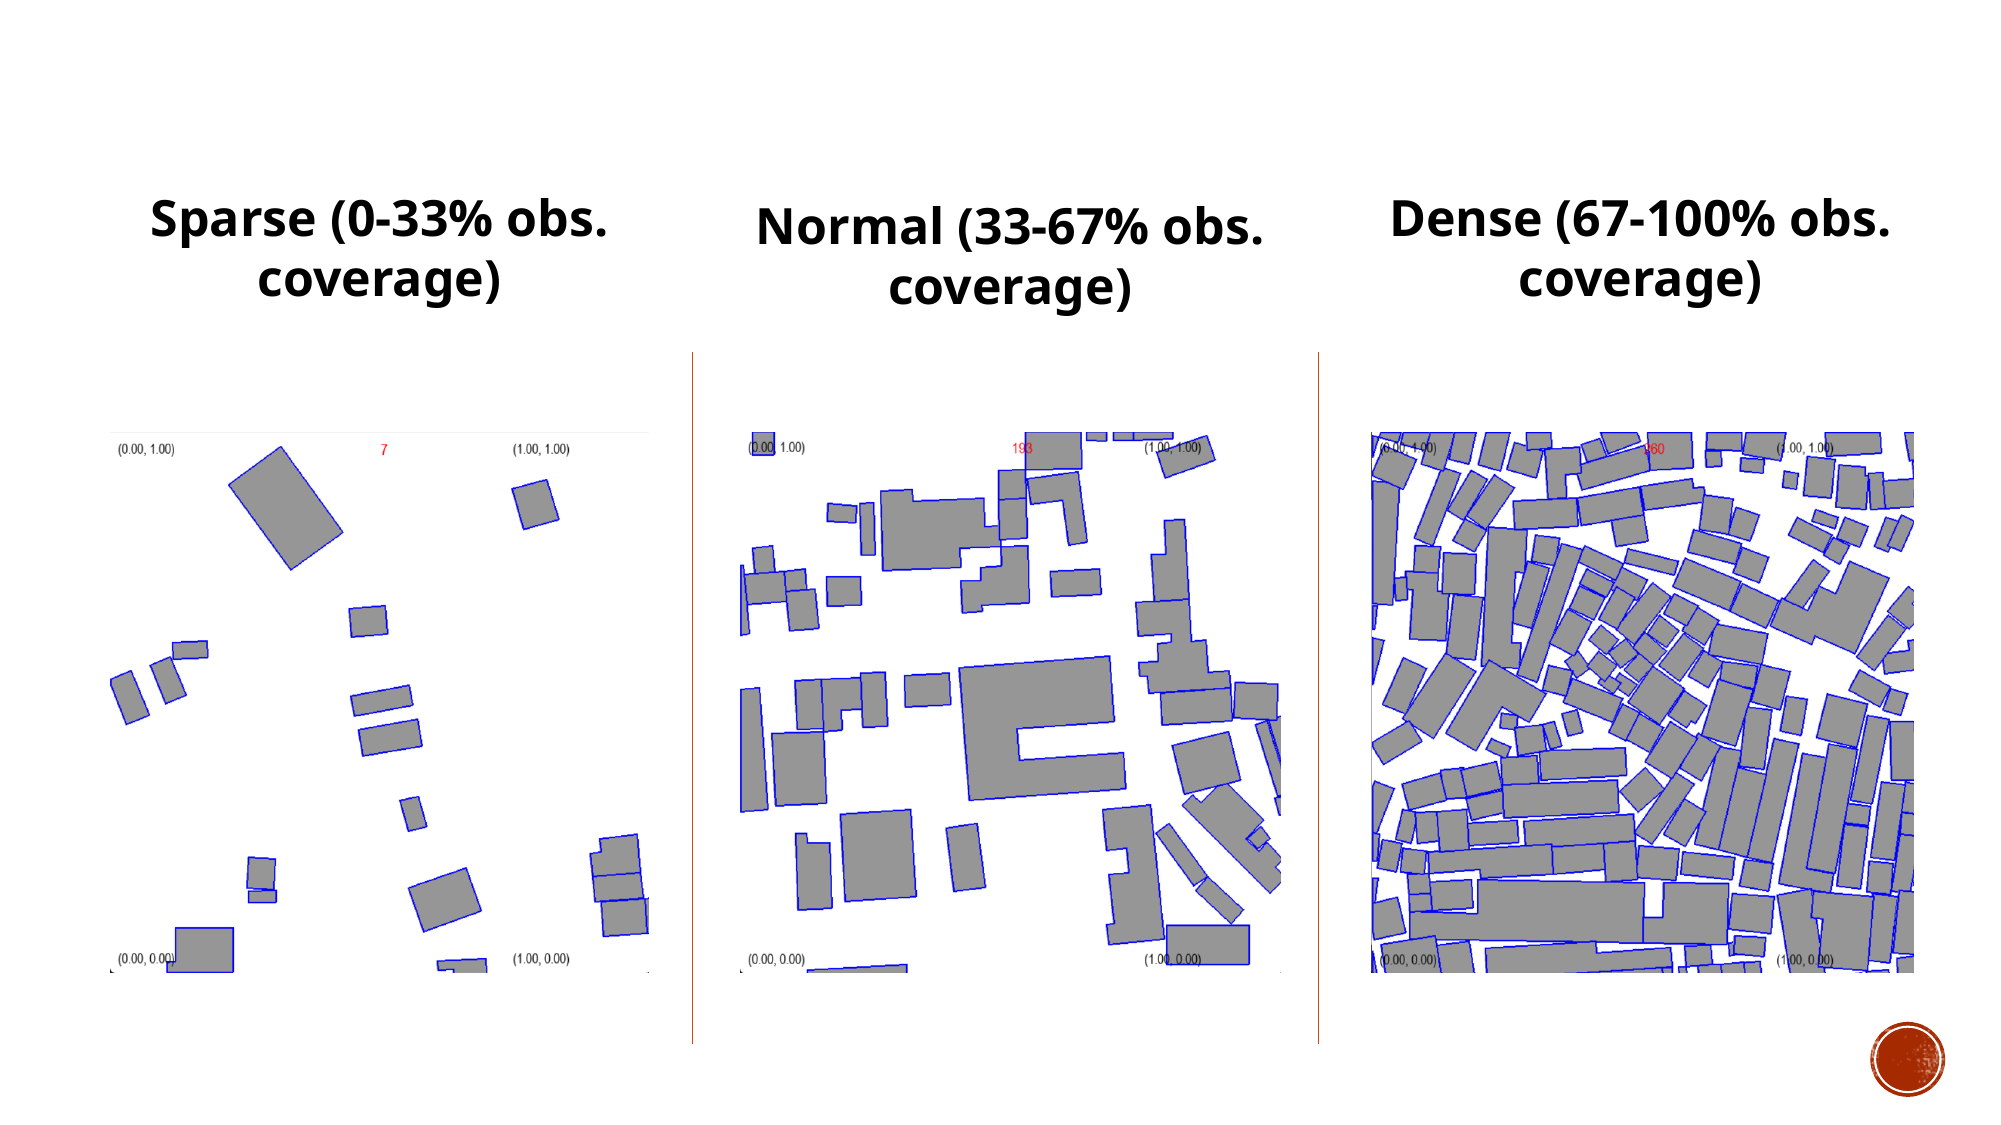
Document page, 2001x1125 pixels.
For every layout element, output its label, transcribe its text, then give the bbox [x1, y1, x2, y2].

text_box Sparse (0-33% obs. coverage) [110, 178, 649, 314]
picture [1371, 432, 1914, 973]
text_box Normal (33-67% obs. coverage) [740, 187, 1281, 322]
picture [740, 432, 1281, 973]
picture [110, 432, 649, 973]
text_box Dense (67-100% obs. coverage) [1371, 178, 1910, 314]
